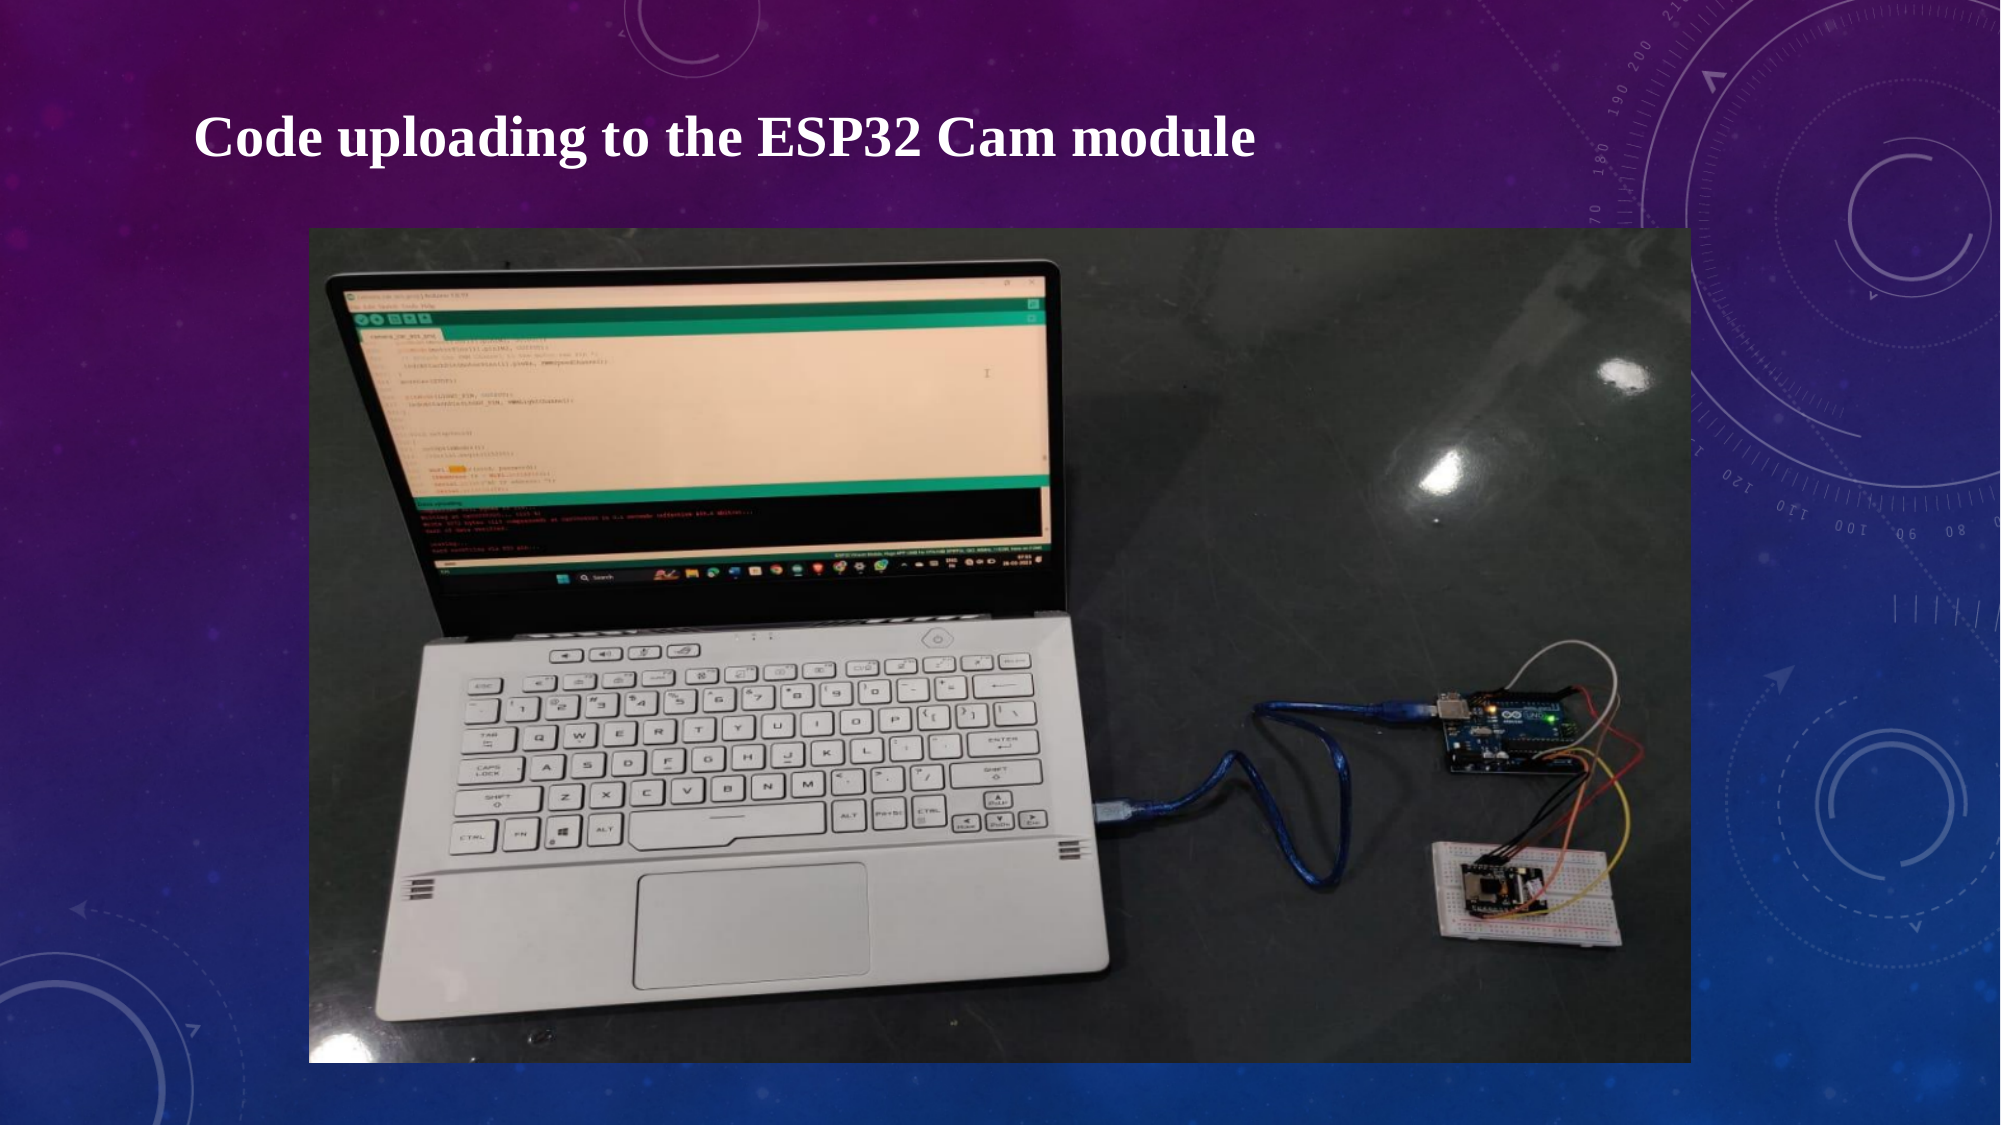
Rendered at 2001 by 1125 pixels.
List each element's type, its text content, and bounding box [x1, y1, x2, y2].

picture [0, 0, 2001, 1125]
text_box Code uploading to the ESP32 Cam module [178, 90, 1393, 176]
